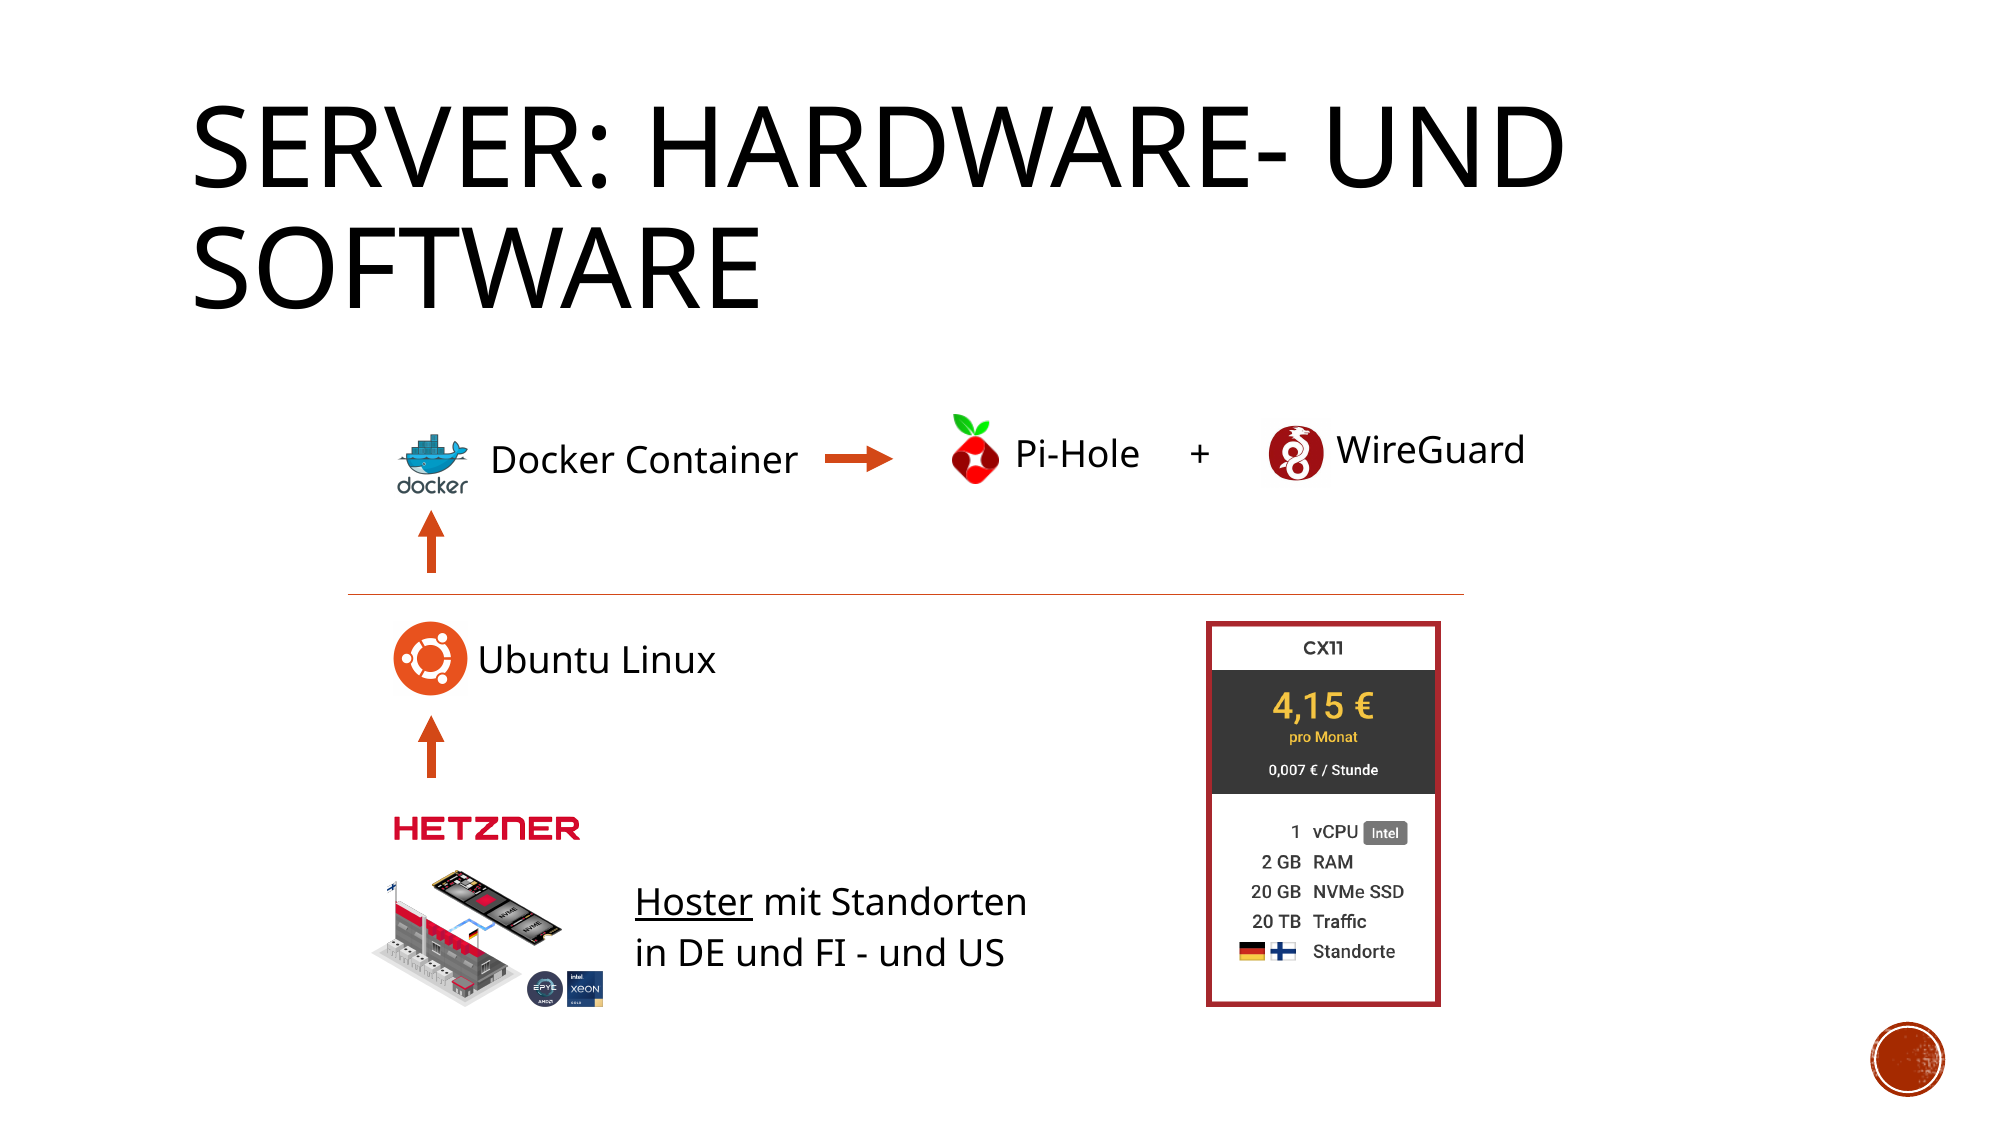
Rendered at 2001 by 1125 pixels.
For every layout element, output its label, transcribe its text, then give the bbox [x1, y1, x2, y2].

picture [1261, 418, 1331, 488]
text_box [395, 624, 725, 694]
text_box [954, 416, 1226, 482]
picture [1206, 621, 1441, 1007]
title Server: Hardware- und Software [175, 79, 1826, 344]
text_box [396, 431, 813, 496]
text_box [1264, 421, 1542, 486]
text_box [374, 795, 1035, 1006]
